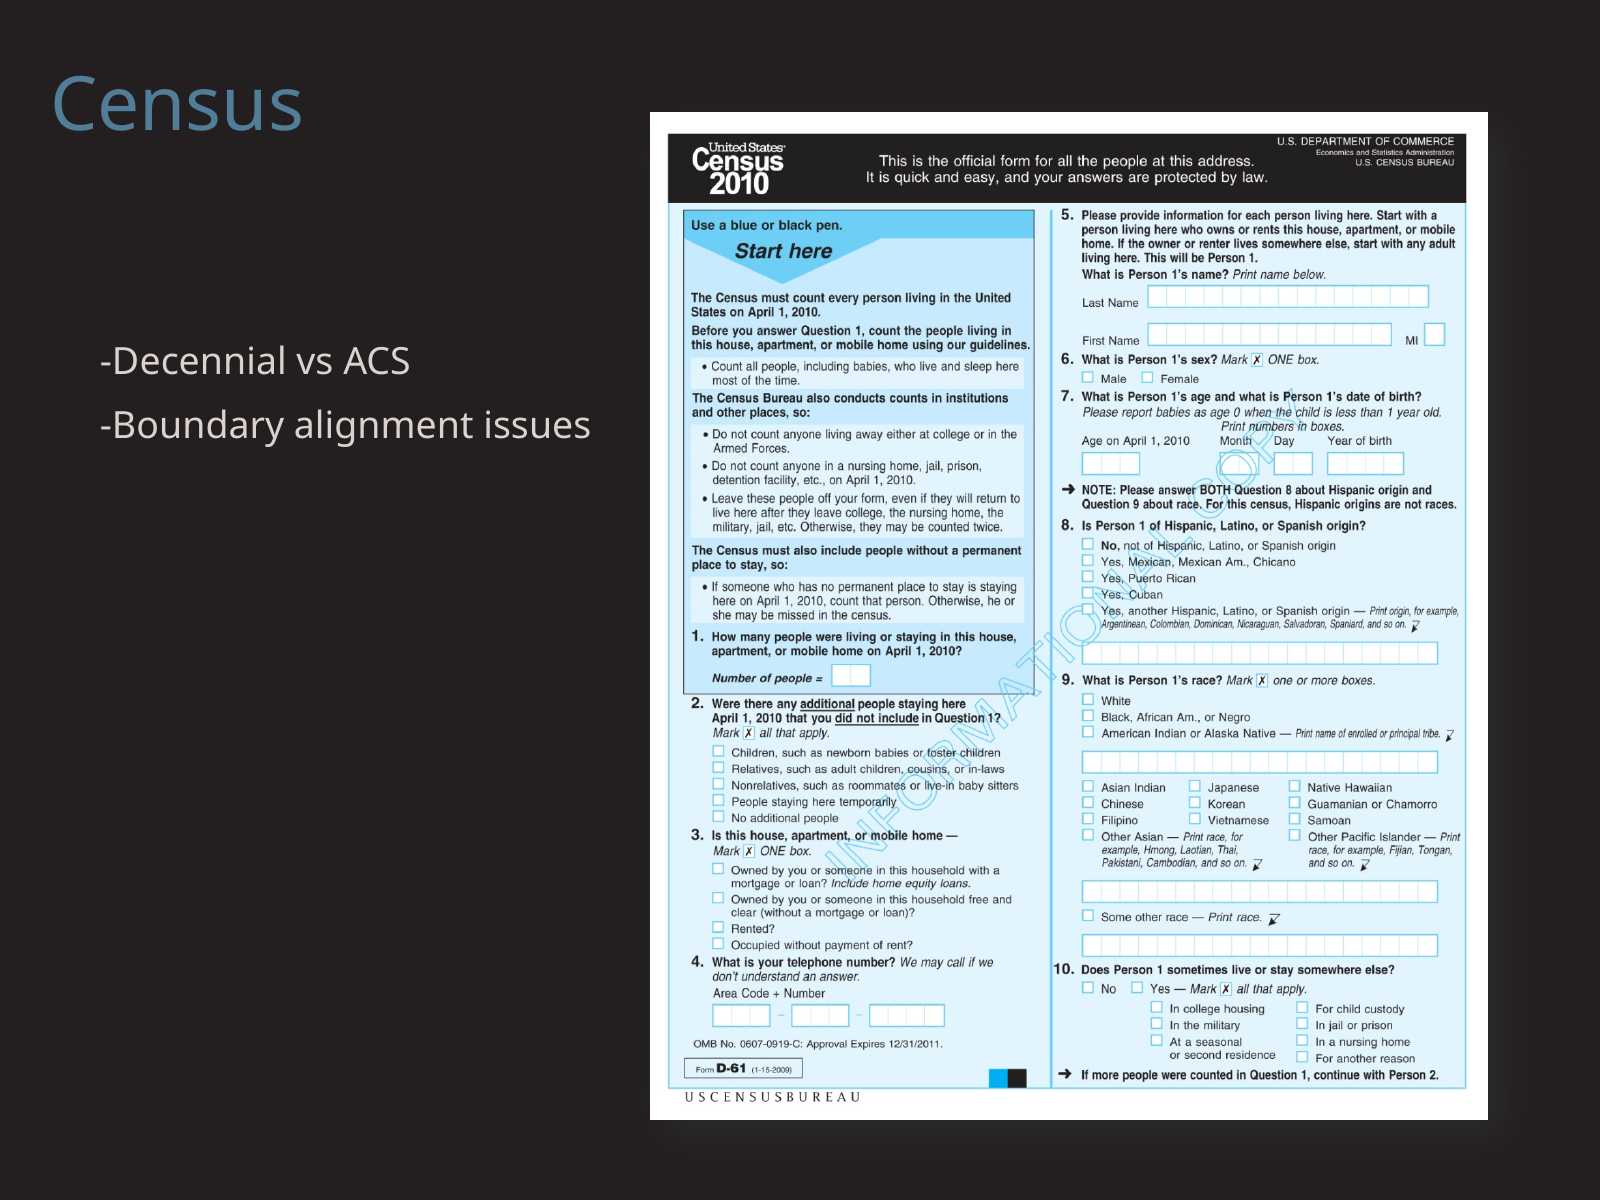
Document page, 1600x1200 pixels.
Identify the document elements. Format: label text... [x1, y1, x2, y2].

picture [649, 112, 1488, 1120]
text_box Census [49, 55, 1600, 146]
text_box -Decennial vs ACS -Boundary alignment issues [99, 337, 632, 511]
